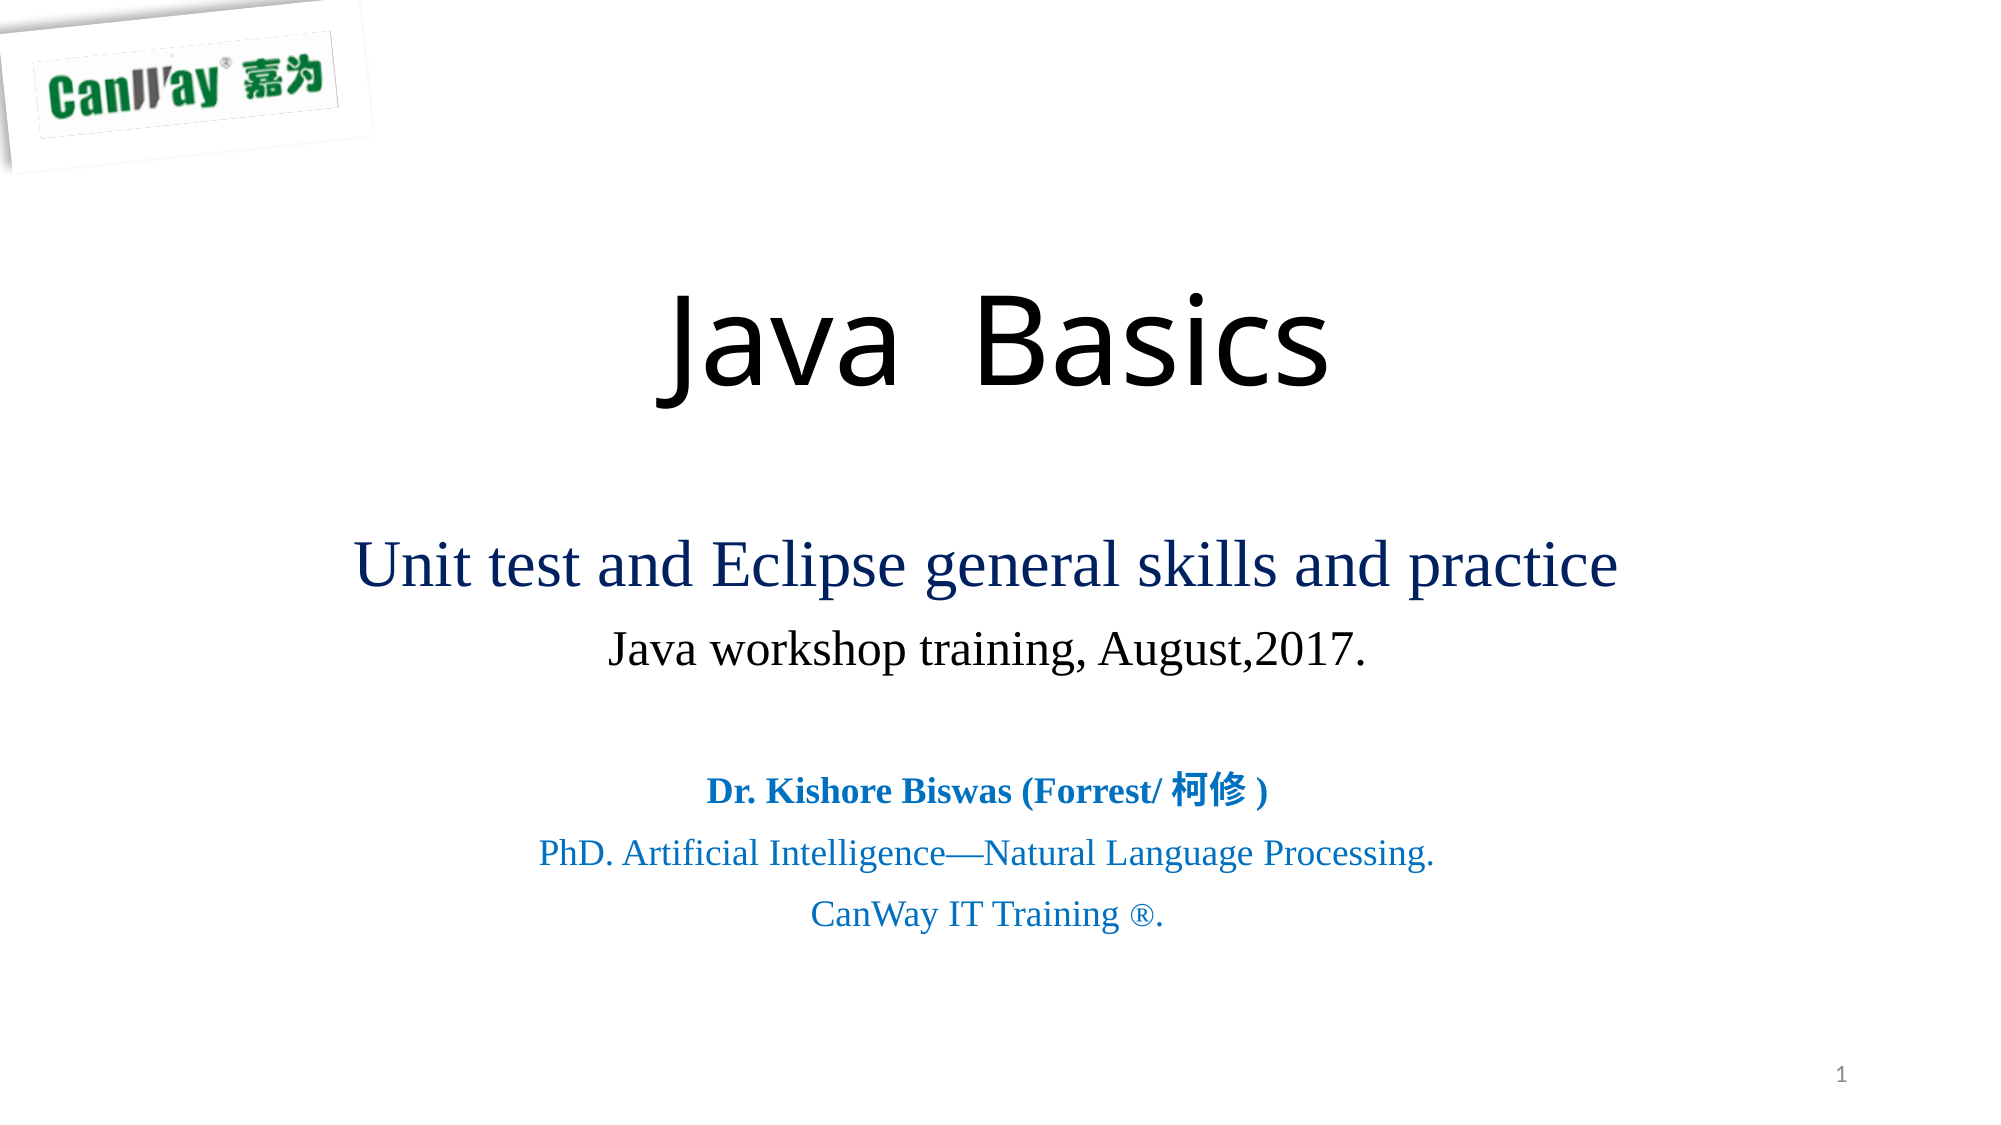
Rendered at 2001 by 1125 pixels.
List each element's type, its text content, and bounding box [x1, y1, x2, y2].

picture [35, 46, 336, 124]
slide_number 1 [1412, 1042, 1863, 1103]
title Java Basics [249, 184, 1750, 421]
subtitle Unit test and Eclipse general skills and practice Java workshop training, August,2017. Dr. Kishore Biswas (Forrest/柯修) PhD. Artificial Intelligence—Natural Language Processing. CanWay IT Training ®. [237, 521, 1738, 968]
